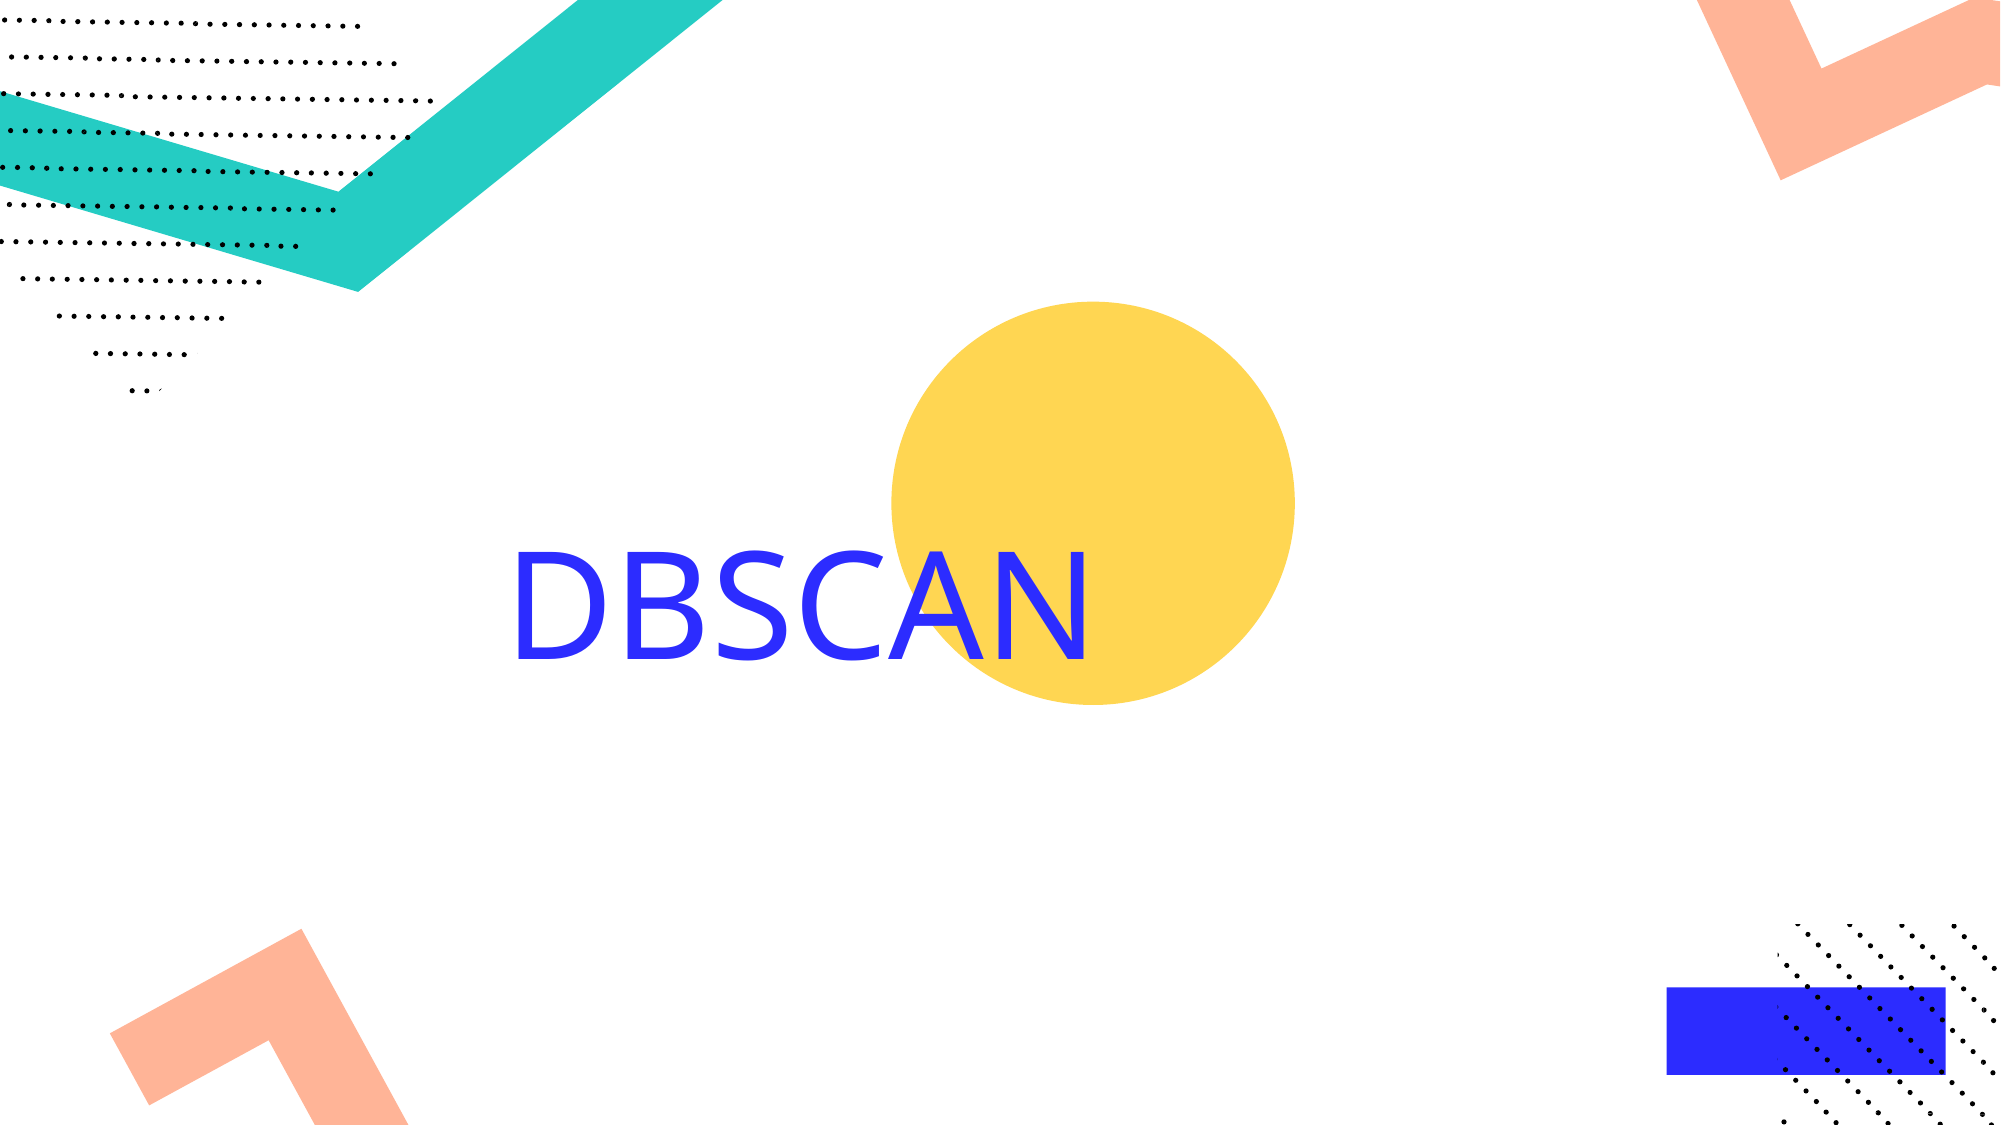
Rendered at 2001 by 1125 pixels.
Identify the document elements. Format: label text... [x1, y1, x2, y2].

text_box [891, 301, 1295, 489]
title DBSCAN [384, 489, 1726, 718]
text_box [0, 0, 357, 320]
text_box [109, 928, 409, 1125]
text_box [361, 0, 723, 290]
